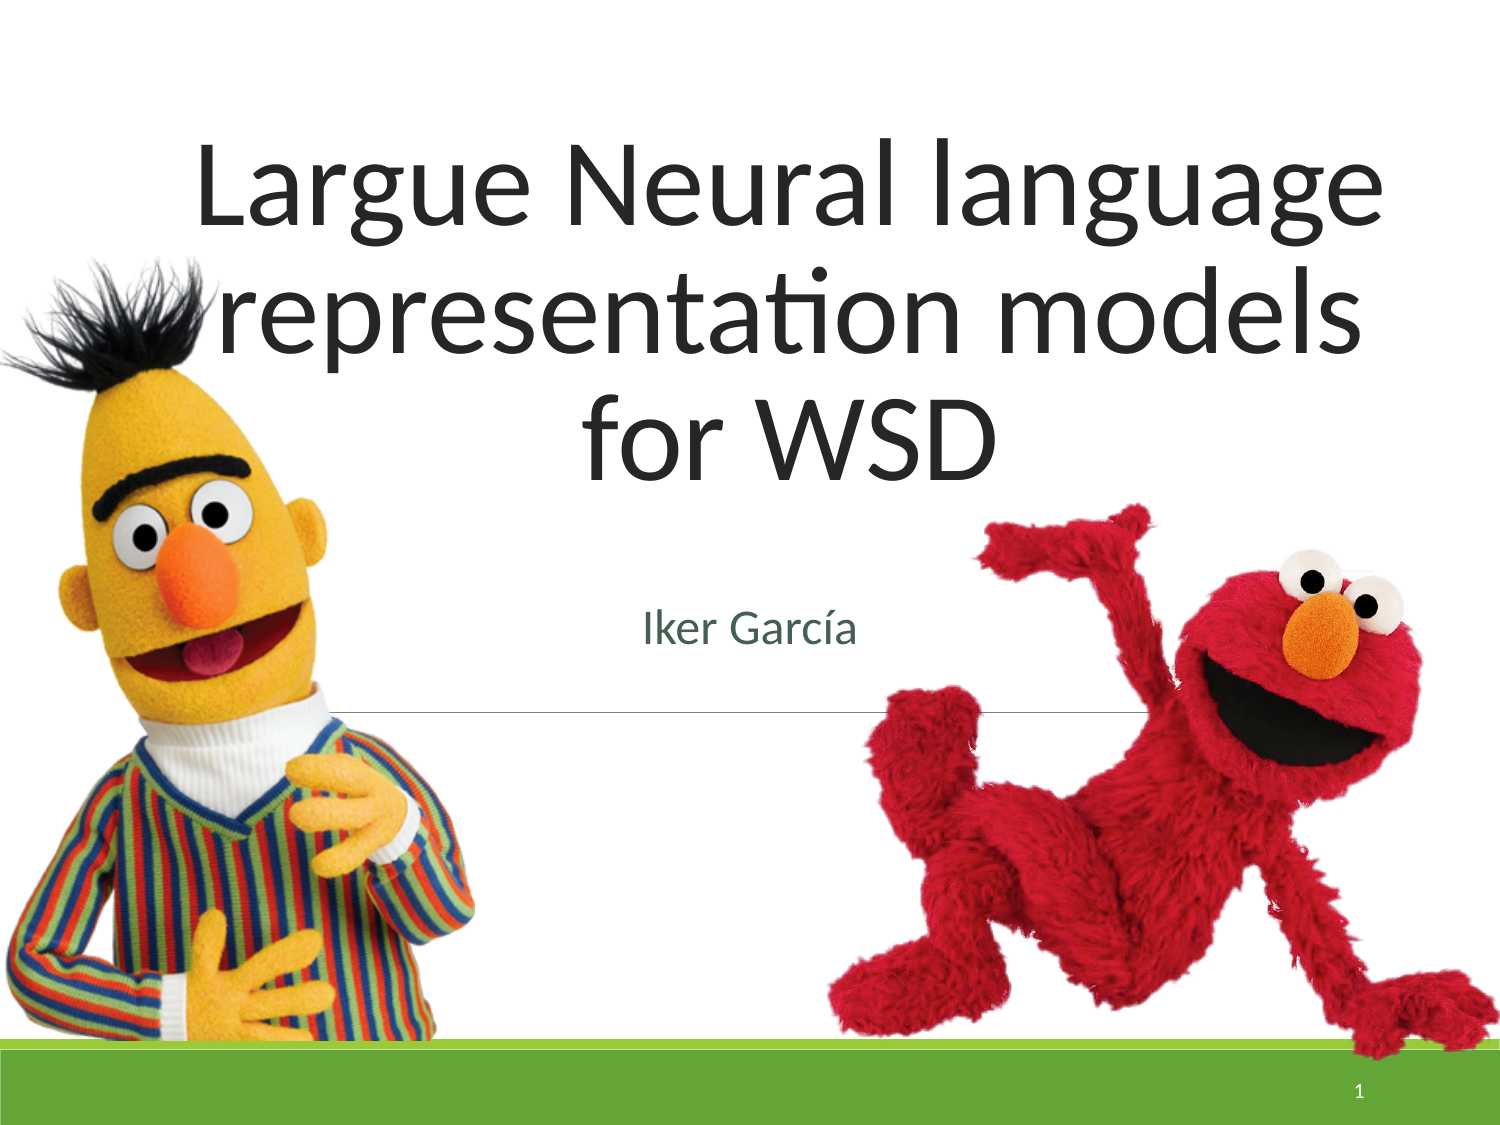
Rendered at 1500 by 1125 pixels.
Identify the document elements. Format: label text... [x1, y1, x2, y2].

subtitle Iker García [638, 593, 783, 782]
slide_number ‹#› [1218, 1077, 1380, 1120]
picture [788, 443, 1500, 1068]
picture [0, 256, 633, 1042]
title Largue Neural language representation models for WSD [172, 0, 1410, 514]
